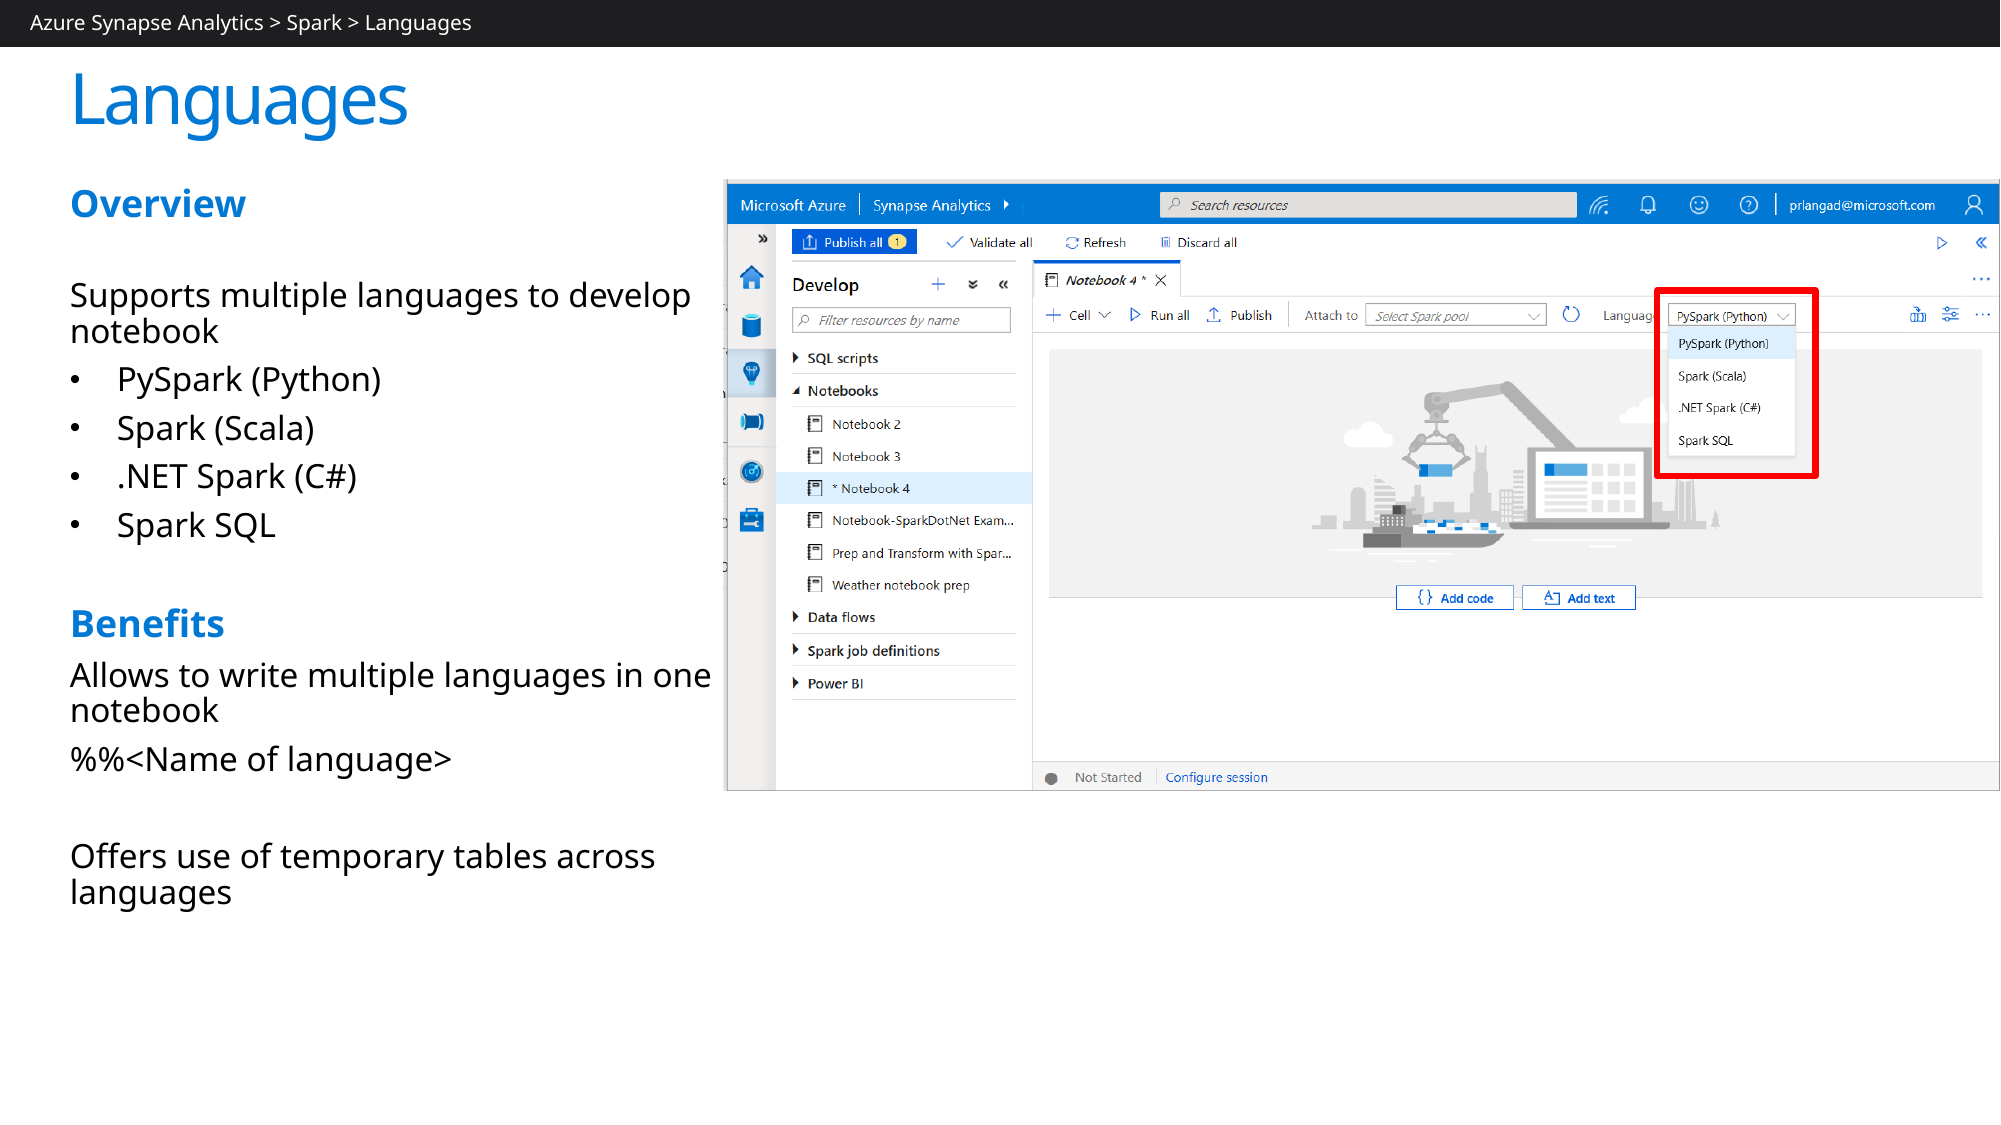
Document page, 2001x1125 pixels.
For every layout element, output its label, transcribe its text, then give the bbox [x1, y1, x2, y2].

list Overview Supports multiple languages to develop notebook PySpark (Python) Spark (Scala) .NET Spark (C#) Spark SQL Benefits Allows to write multiple languages in one notebook %%<Name of language> Offers use of temporary tables across languages [69, 185, 767, 1047]
picture [723, 179, 2000, 792]
title Languages [69, 47, 982, 161]
text_box Azure Synapse Analytics > Spark > Languages [0, 0, 2000, 47]
